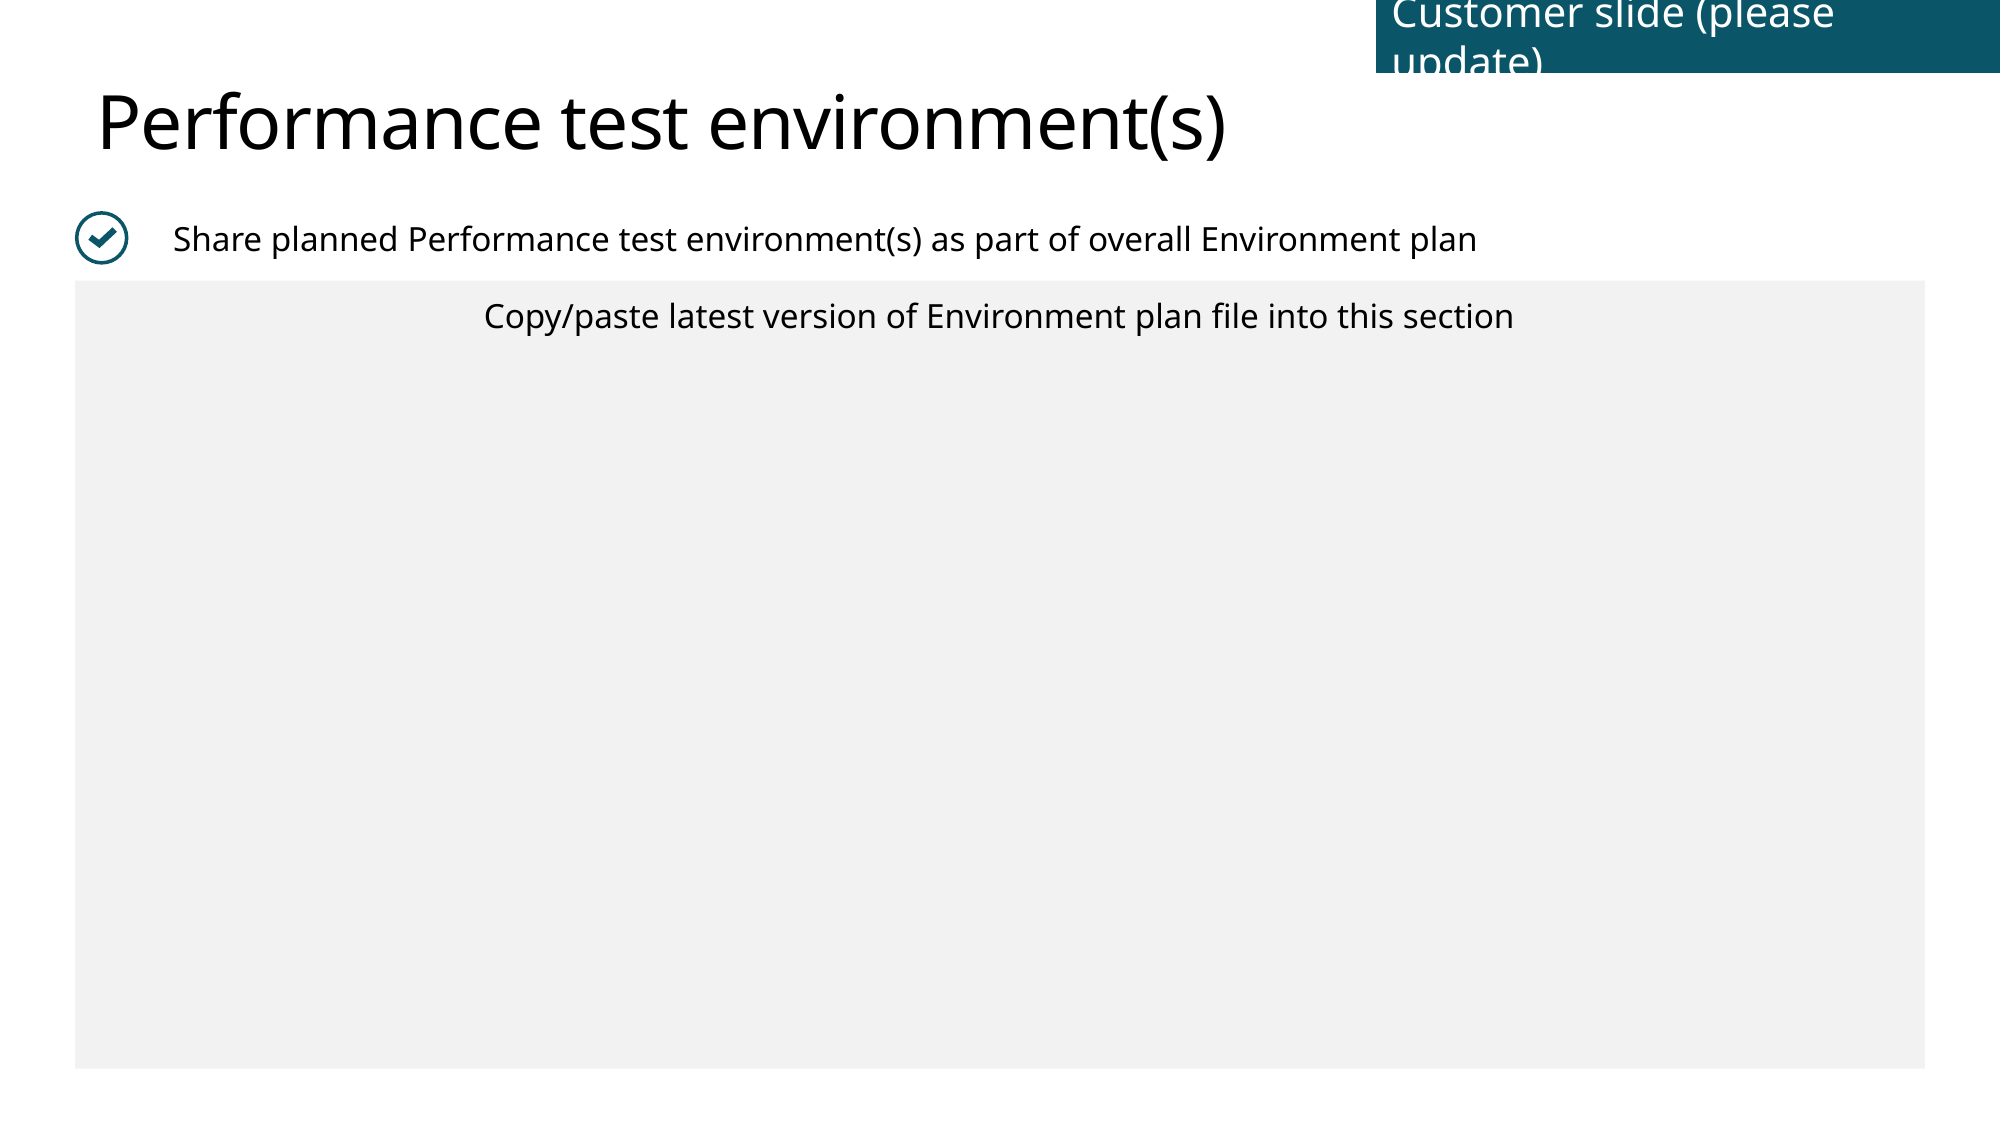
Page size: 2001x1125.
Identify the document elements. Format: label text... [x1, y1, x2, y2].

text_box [74, 194, 1926, 281]
title Performance test environment(s) [96, 75, 1904, 166]
text_box Customer slide (please update) [1376, 0, 2000, 74]
text_box Copy/paste latest version of Environment plan file into this section [74, 281, 1926, 1070]
